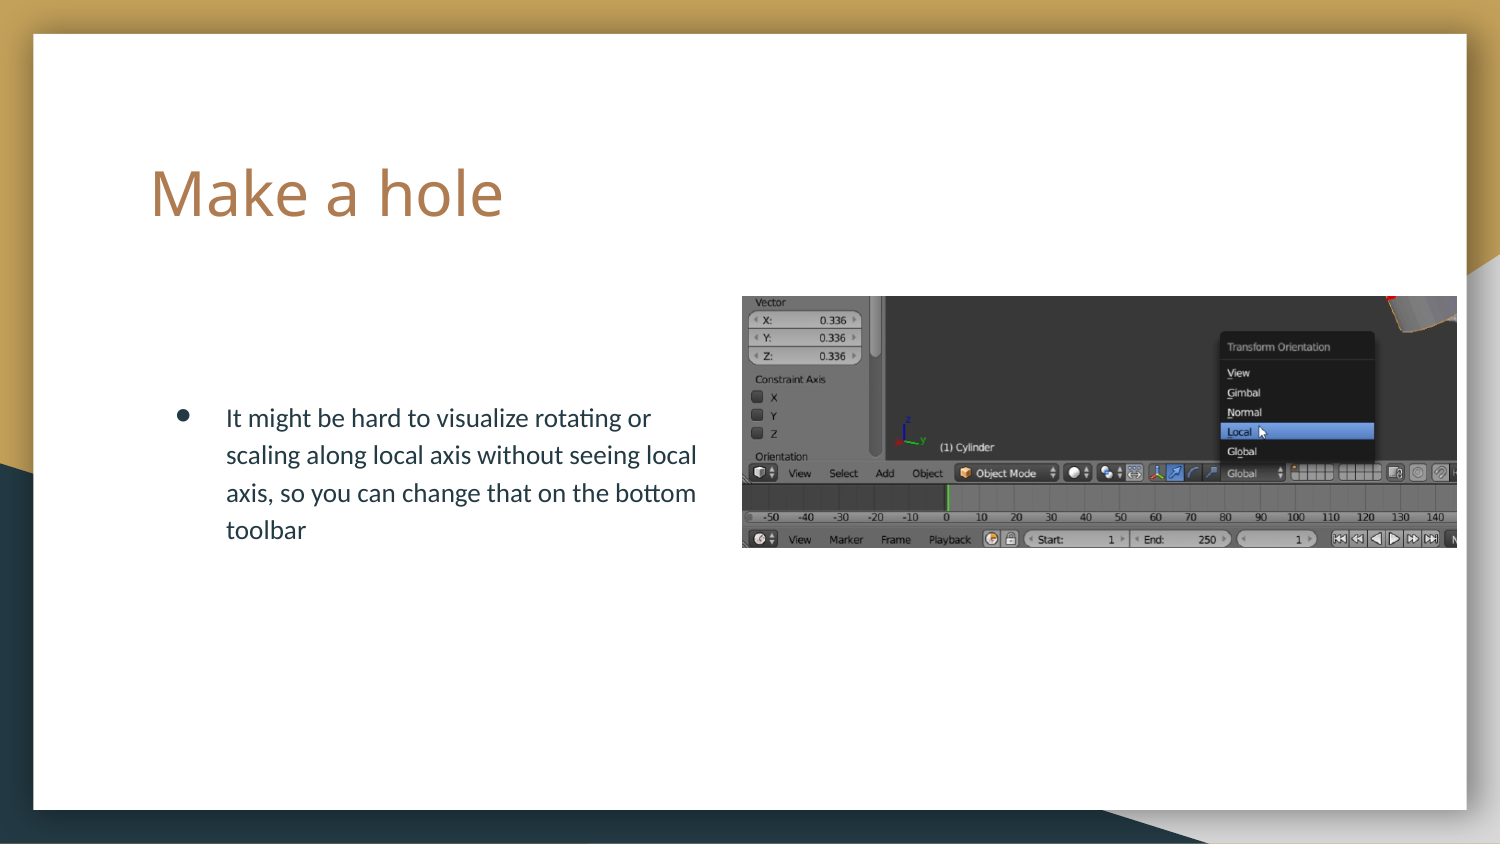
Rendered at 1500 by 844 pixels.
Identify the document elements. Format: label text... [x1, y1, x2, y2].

picture [742, 296, 1457, 548]
list It might be hard to visualize rotating or scaling along local axis without seeing local axis, so you can change that on the bottom toolbar [136, 380, 745, 729]
title Make a hole [134, 138, 743, 366]
